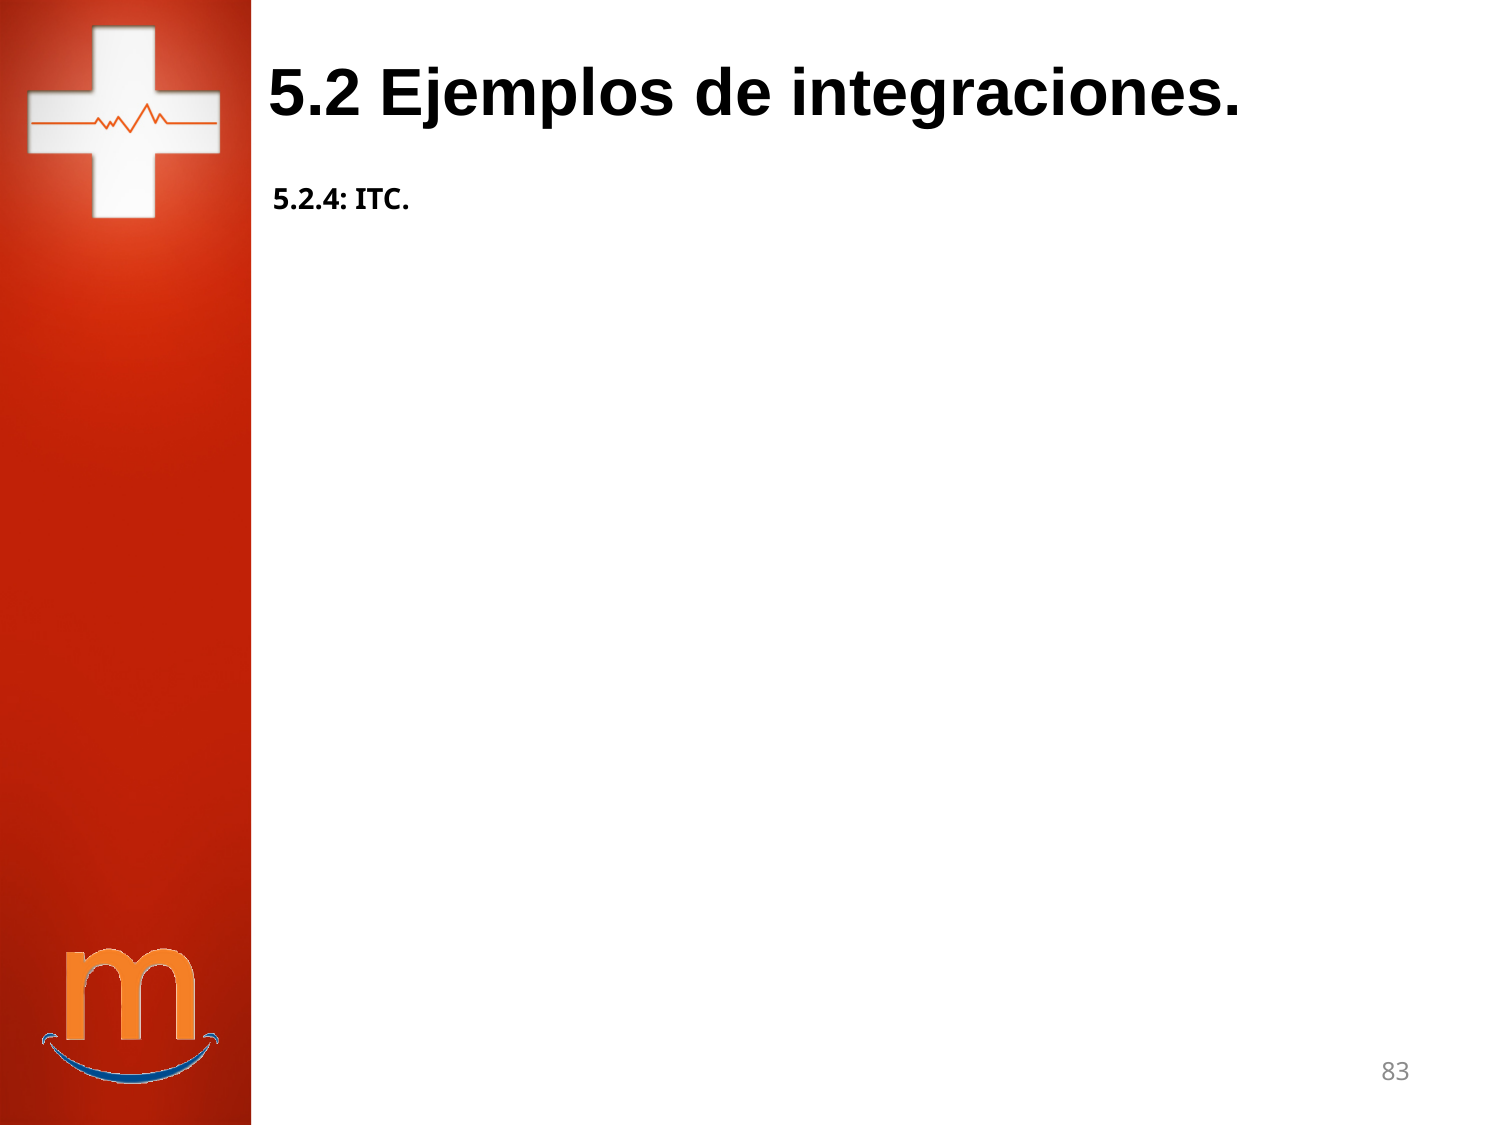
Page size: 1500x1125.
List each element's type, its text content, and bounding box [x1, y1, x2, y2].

text_box 5.2.4: ITC. [257, 172, 1471, 1072]
picture [0, 0, 1500, 1125]
title 5.2 Ejemplos de integraciones. [253, 2, 1500, 176]
slide_number 83 [1074, 1072, 1425, 1103]
